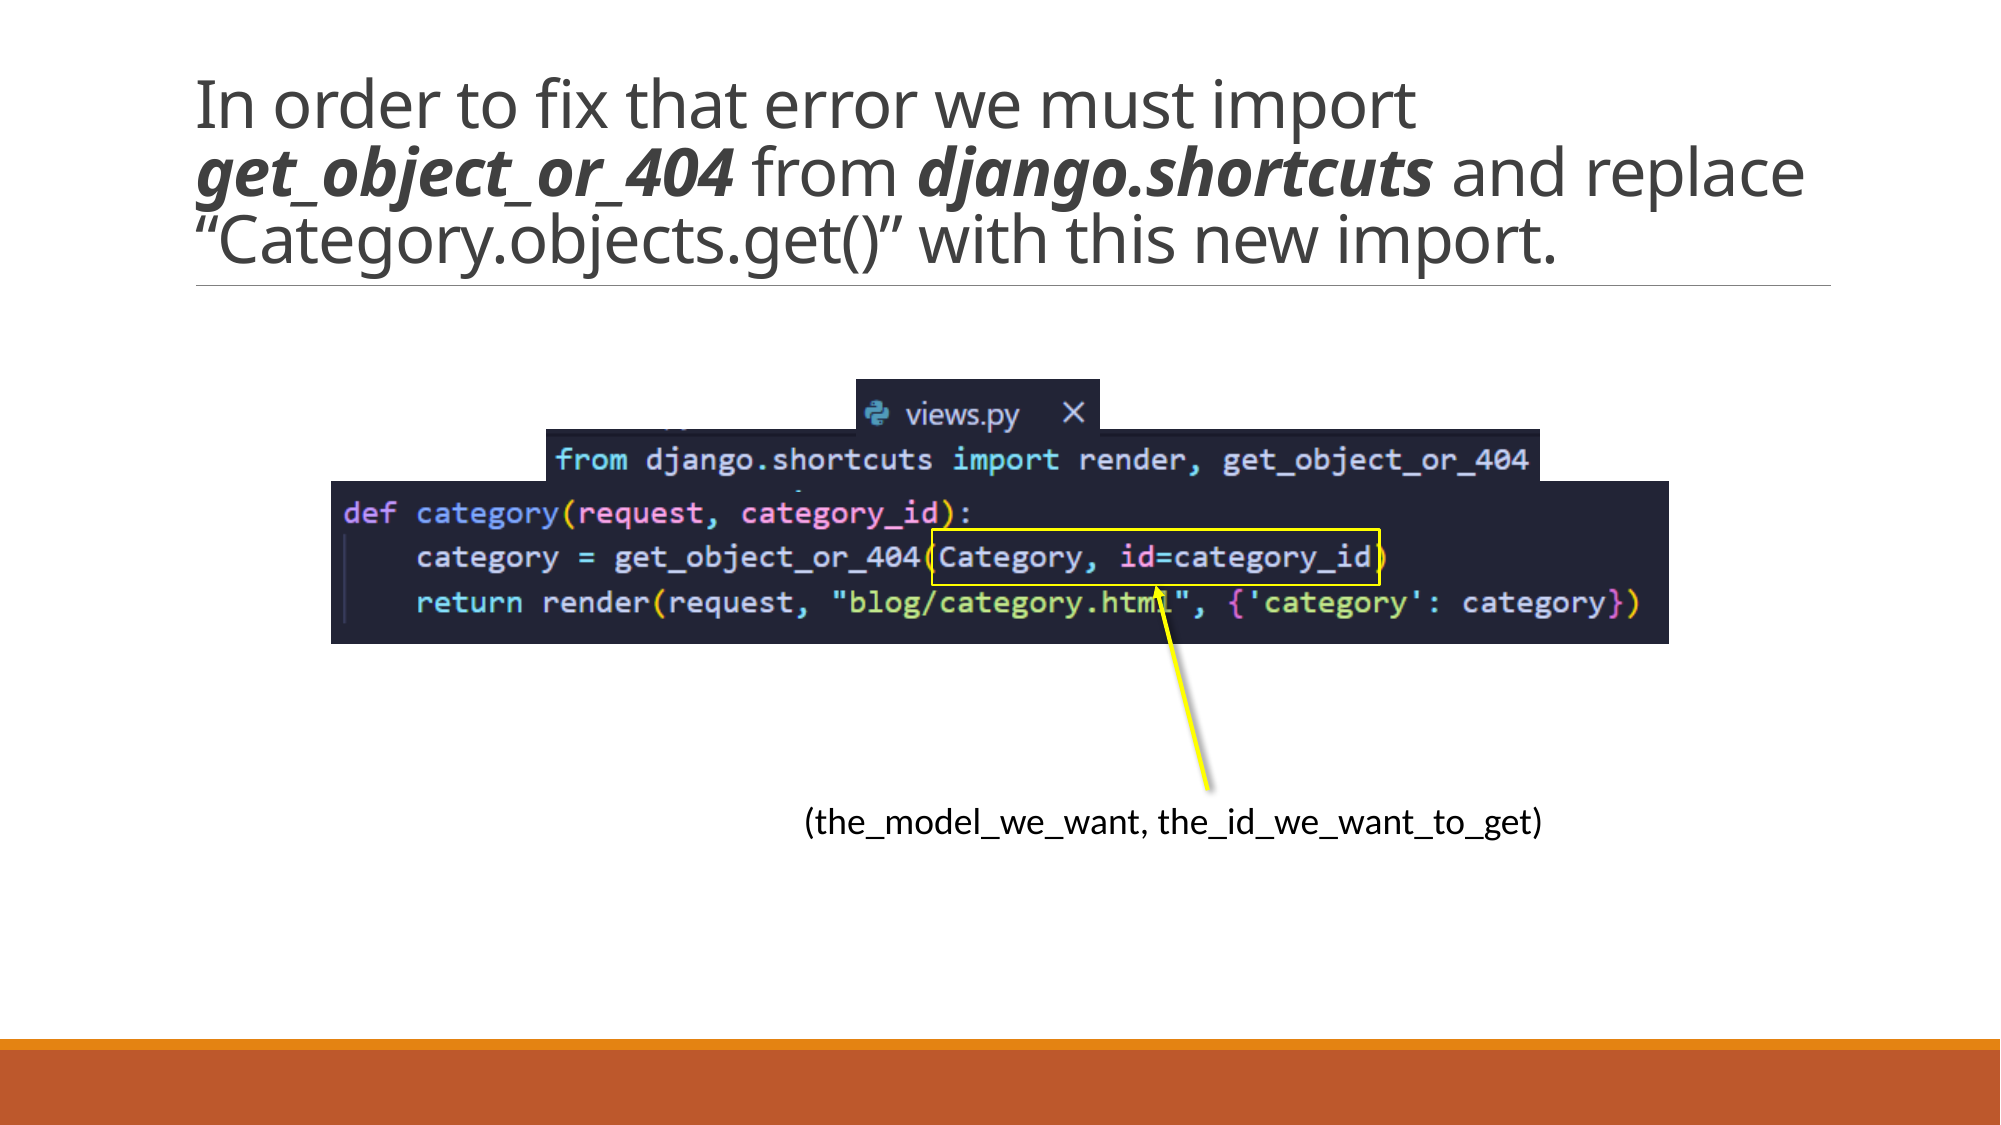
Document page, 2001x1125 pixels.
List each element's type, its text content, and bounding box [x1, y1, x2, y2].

picture [330, 378, 1670, 645]
text_box (the_model_we_want, the_id_we_want_to_get) [788, 790, 1627, 850]
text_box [1155, 584, 1209, 791]
title In order to fix that error we must import get_object_or_404 from django.shortcuts and replace “Category.objects.get()” with this new import. [180, 47, 1830, 285]
